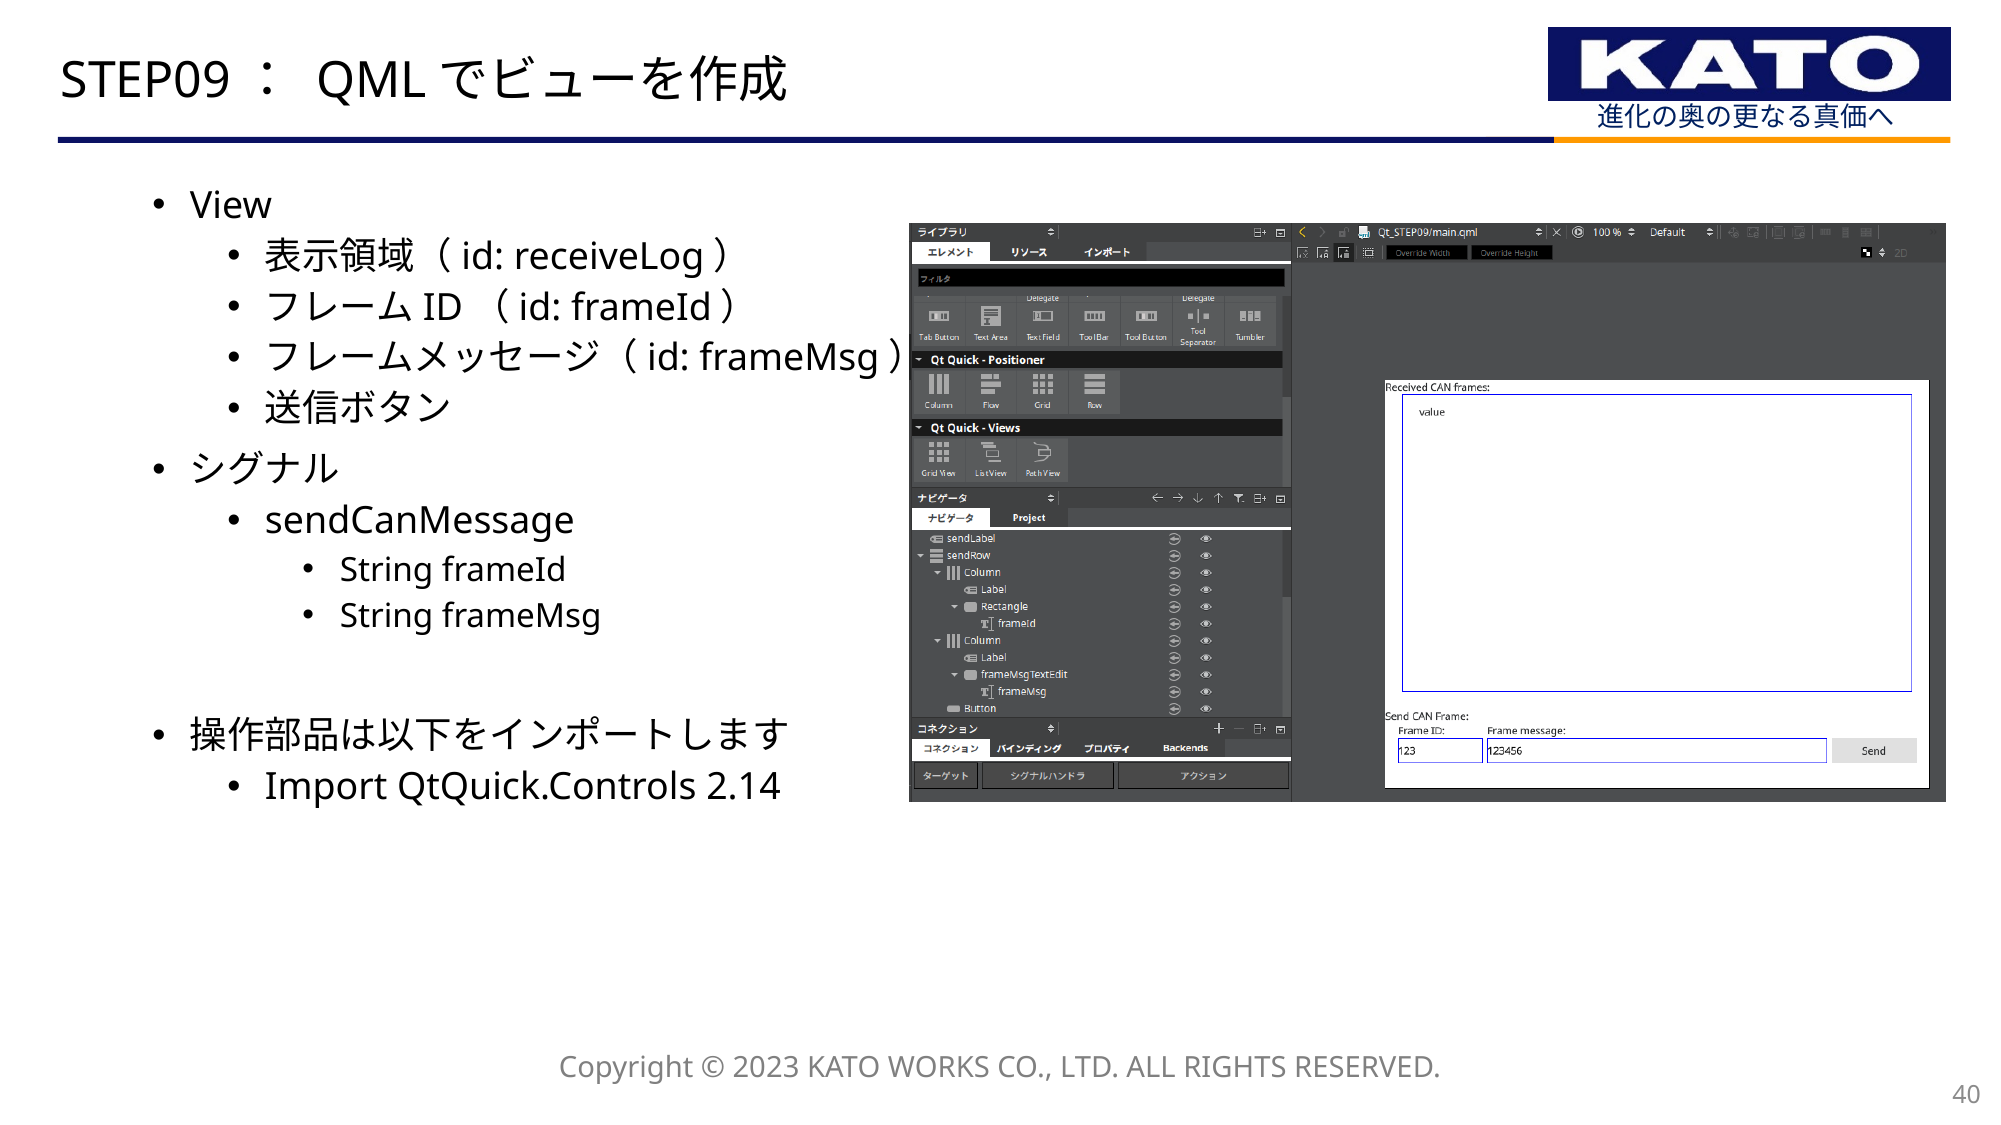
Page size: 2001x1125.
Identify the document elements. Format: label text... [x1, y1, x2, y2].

slide_number 40 [1545, 1065, 1996, 1125]
picture [1548, 27, 1951, 101]
list View 表示領域（id: receiveLog） フレームID（id: frameId） フレームメッセージ（id: frameMsg） 送信ボタン シグナル sendCanMessage String frameId String frameMsg 操作部品は以下をインポートします Import QtQuick.Controls 2.14 [137, 178, 1863, 1033]
title STEP09： QMLでビューを作成 [45, 20, 1525, 143]
picture [909, 223, 1946, 802]
